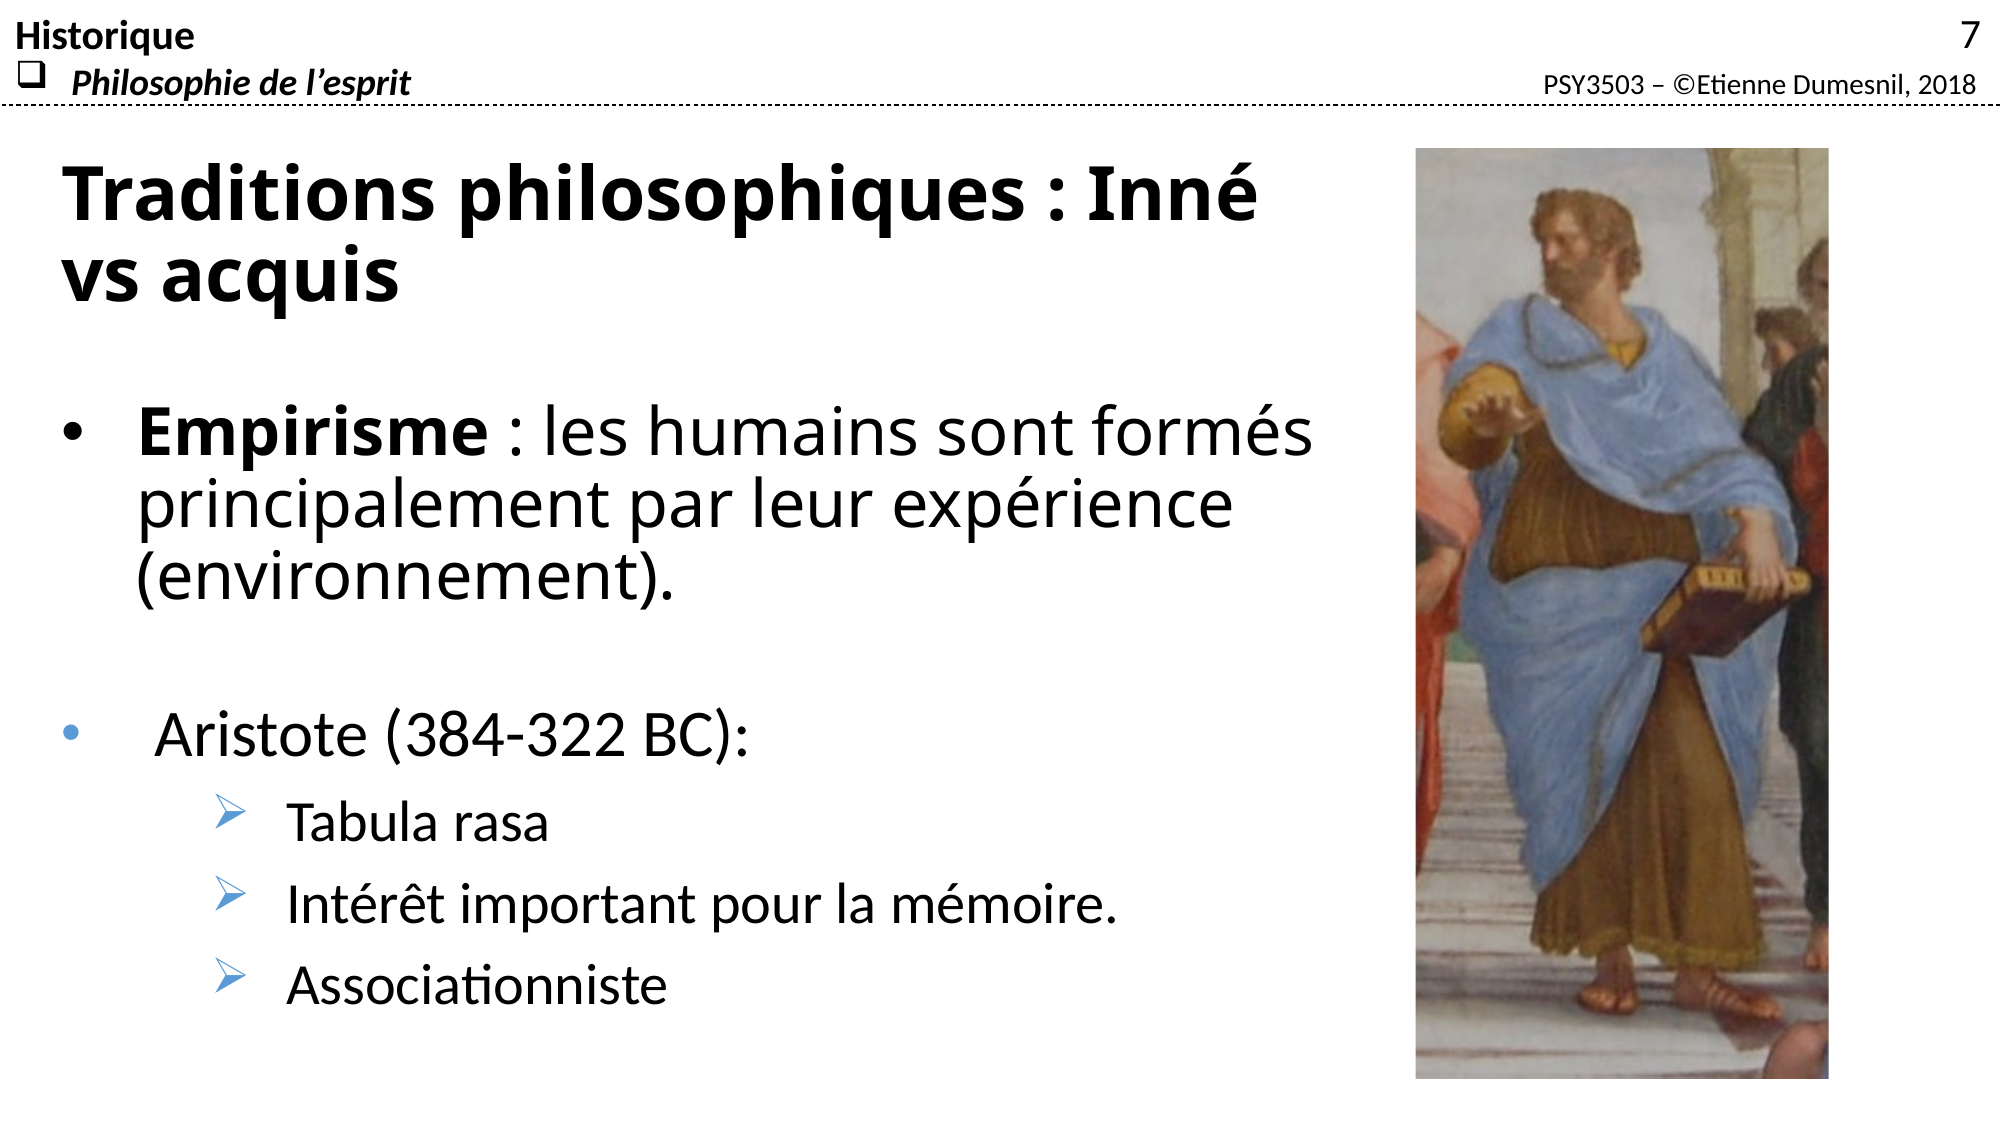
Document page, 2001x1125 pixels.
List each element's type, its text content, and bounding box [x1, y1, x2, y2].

picture [1415, 148, 1829, 1079]
text_box Traditions philosophiques : Inné vs acquis Empirisme : les humains sont formés principalement par leur expérience (environnement). Aristote (384-322 BC): Tabula rasa Intérêt important pour la mémoire. Associationniste [46, 148, 1344, 1085]
text_box Historique Philosophie de l’esprit [0, 0, 1530, 105]
